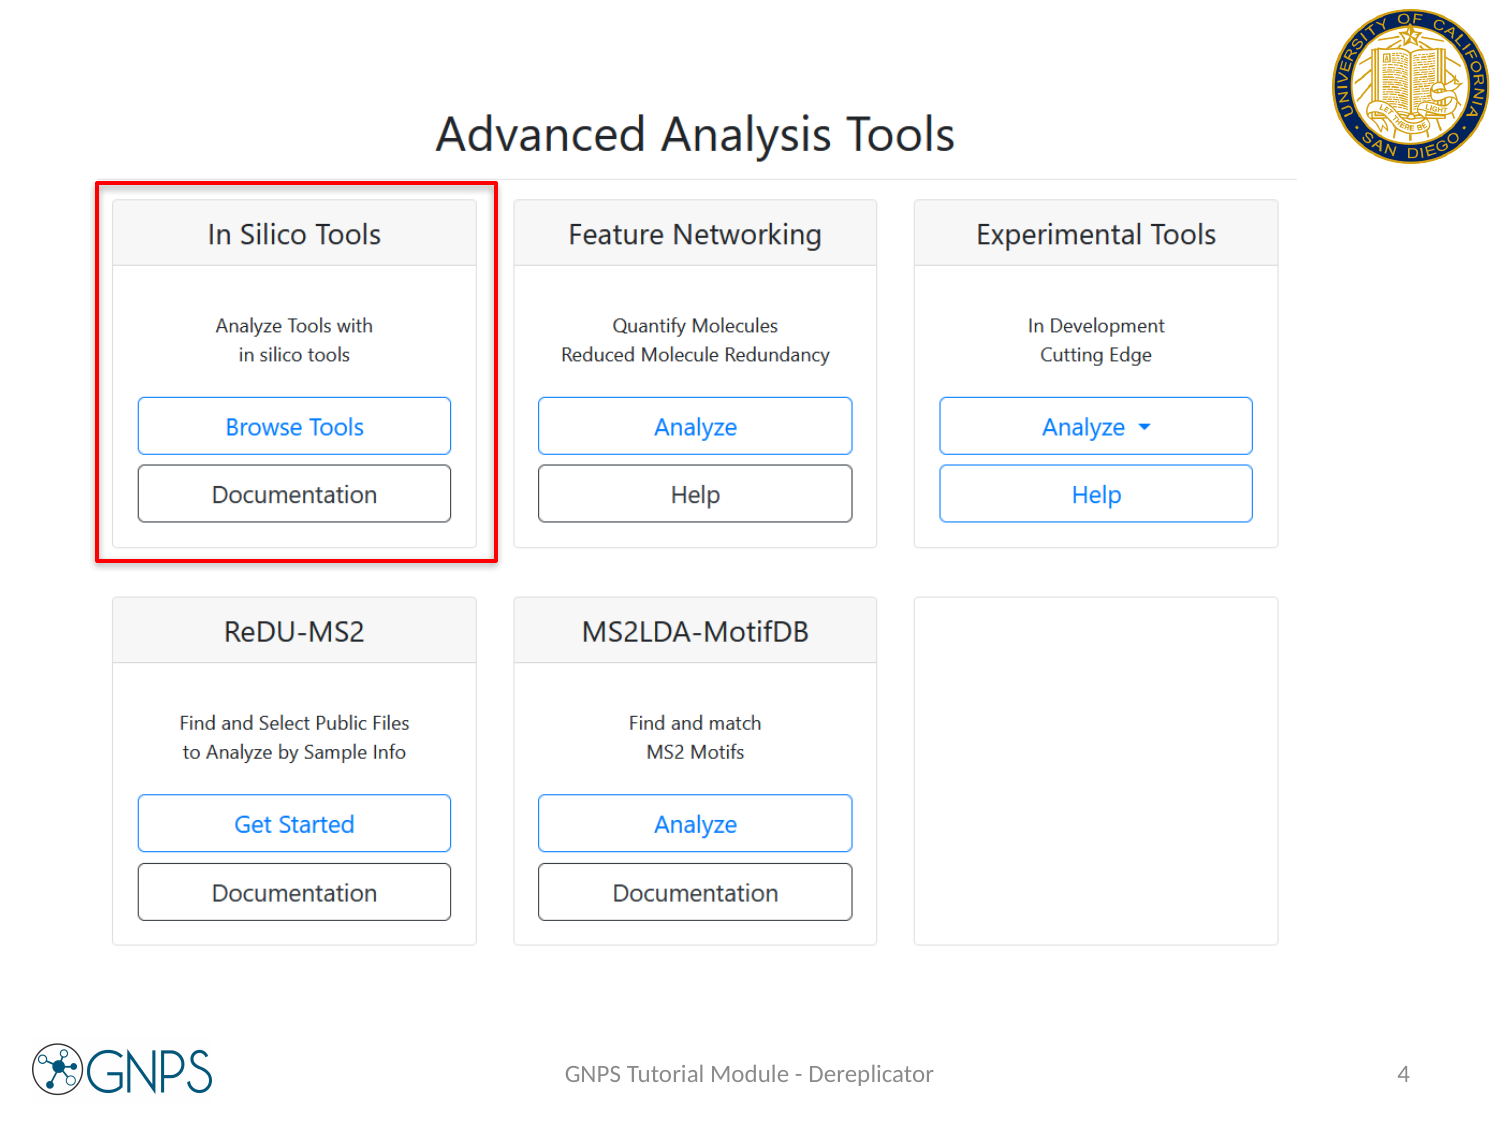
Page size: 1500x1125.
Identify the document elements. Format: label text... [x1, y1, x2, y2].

picture [31, 1038, 212, 1103]
footer GNPS Tutorial Module - Dereplicator [512, 1042, 988, 1103]
picture [97, 7, 1500, 965]
slide_number 4 [1074, 1042, 1425, 1103]
